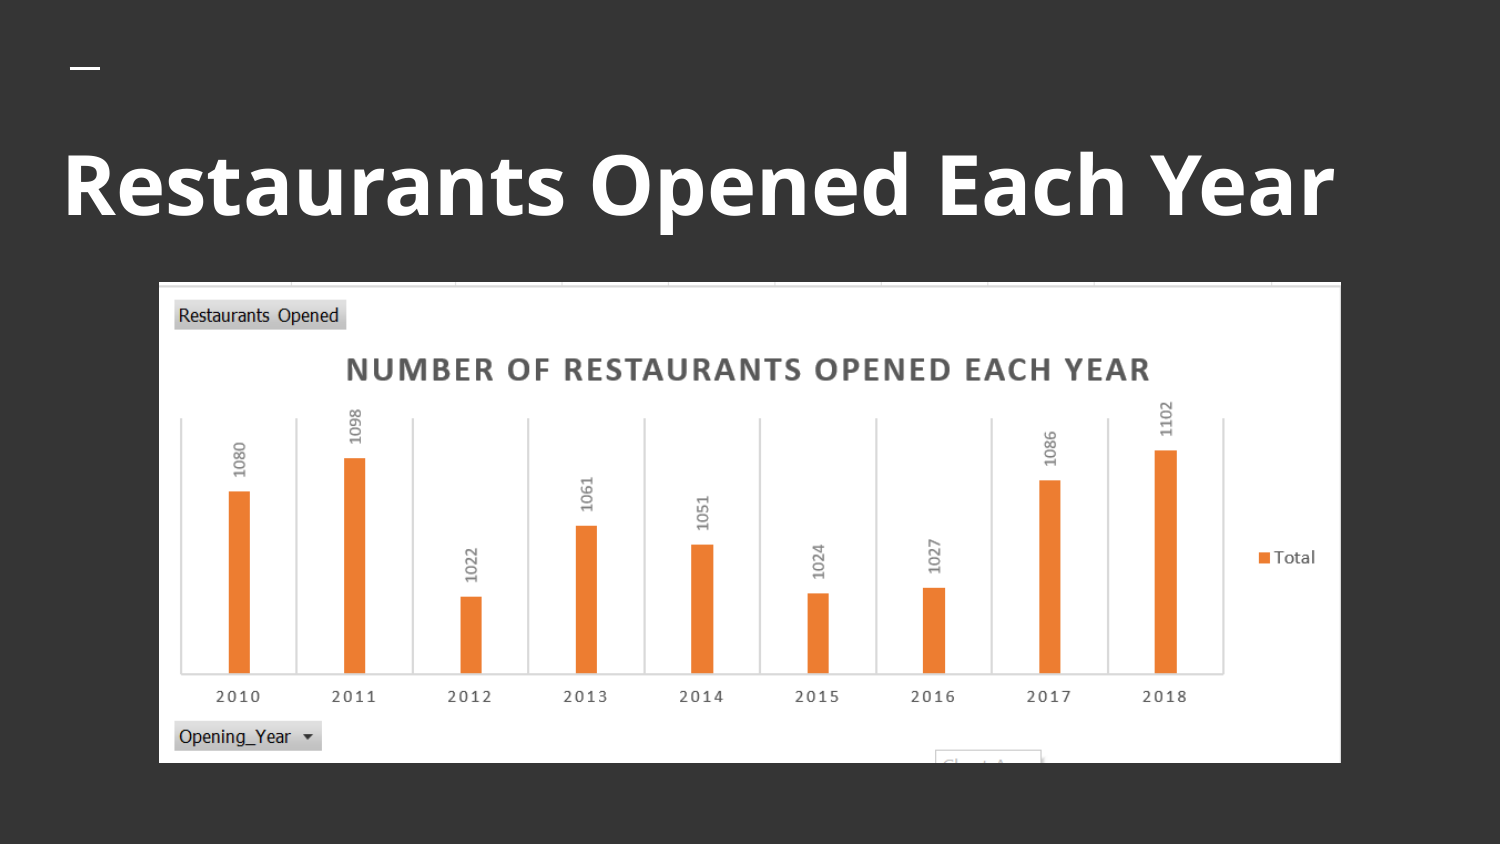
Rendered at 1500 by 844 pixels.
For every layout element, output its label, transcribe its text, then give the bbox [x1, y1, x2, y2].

picture [159, 281, 1341, 764]
title Restaurants Opened Each Year [46, 116, 1463, 746]
